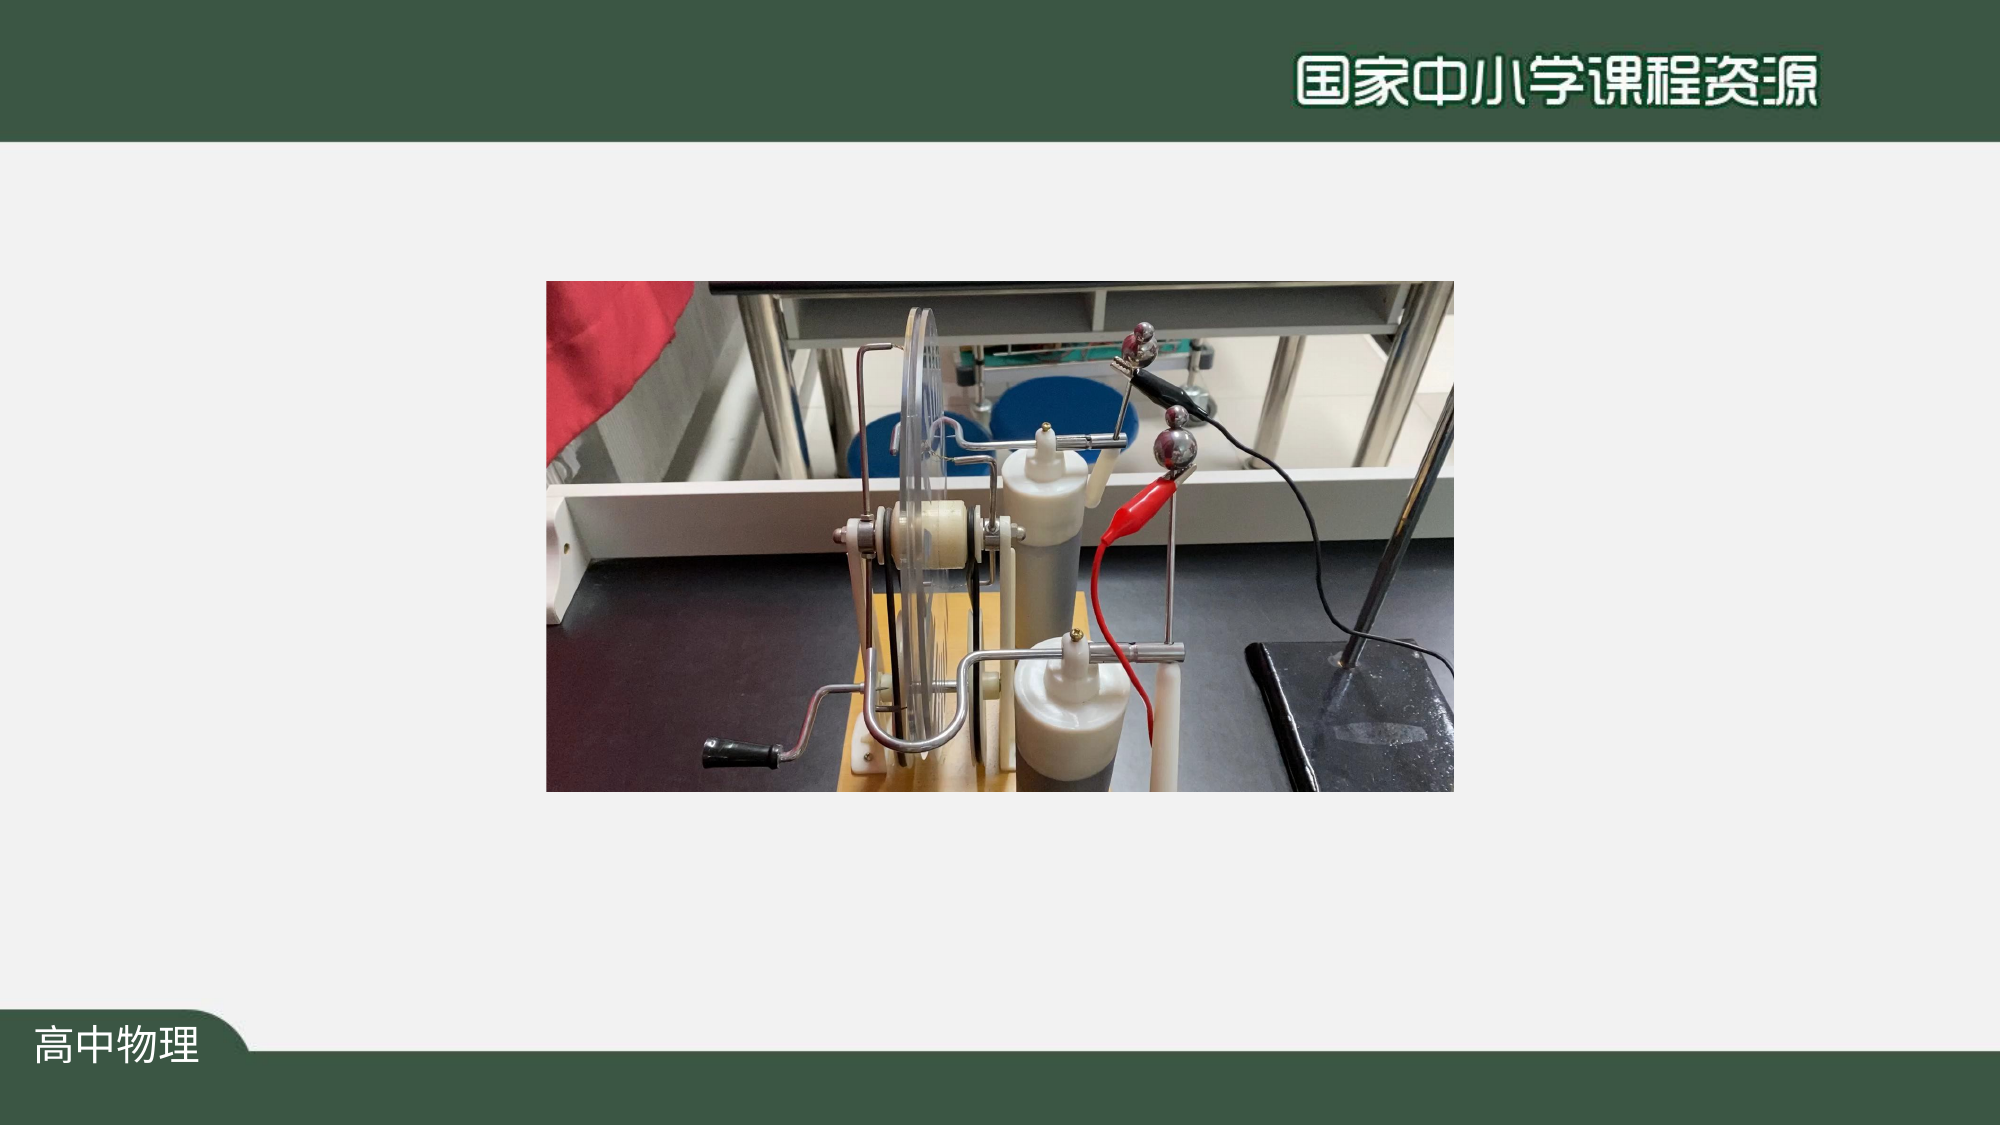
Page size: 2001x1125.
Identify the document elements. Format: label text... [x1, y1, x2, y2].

footer 高中物理 [31, 1013, 202, 1125]
picture [0, 0, 2000, 1125]
text_box [546, 281, 1454, 792]
